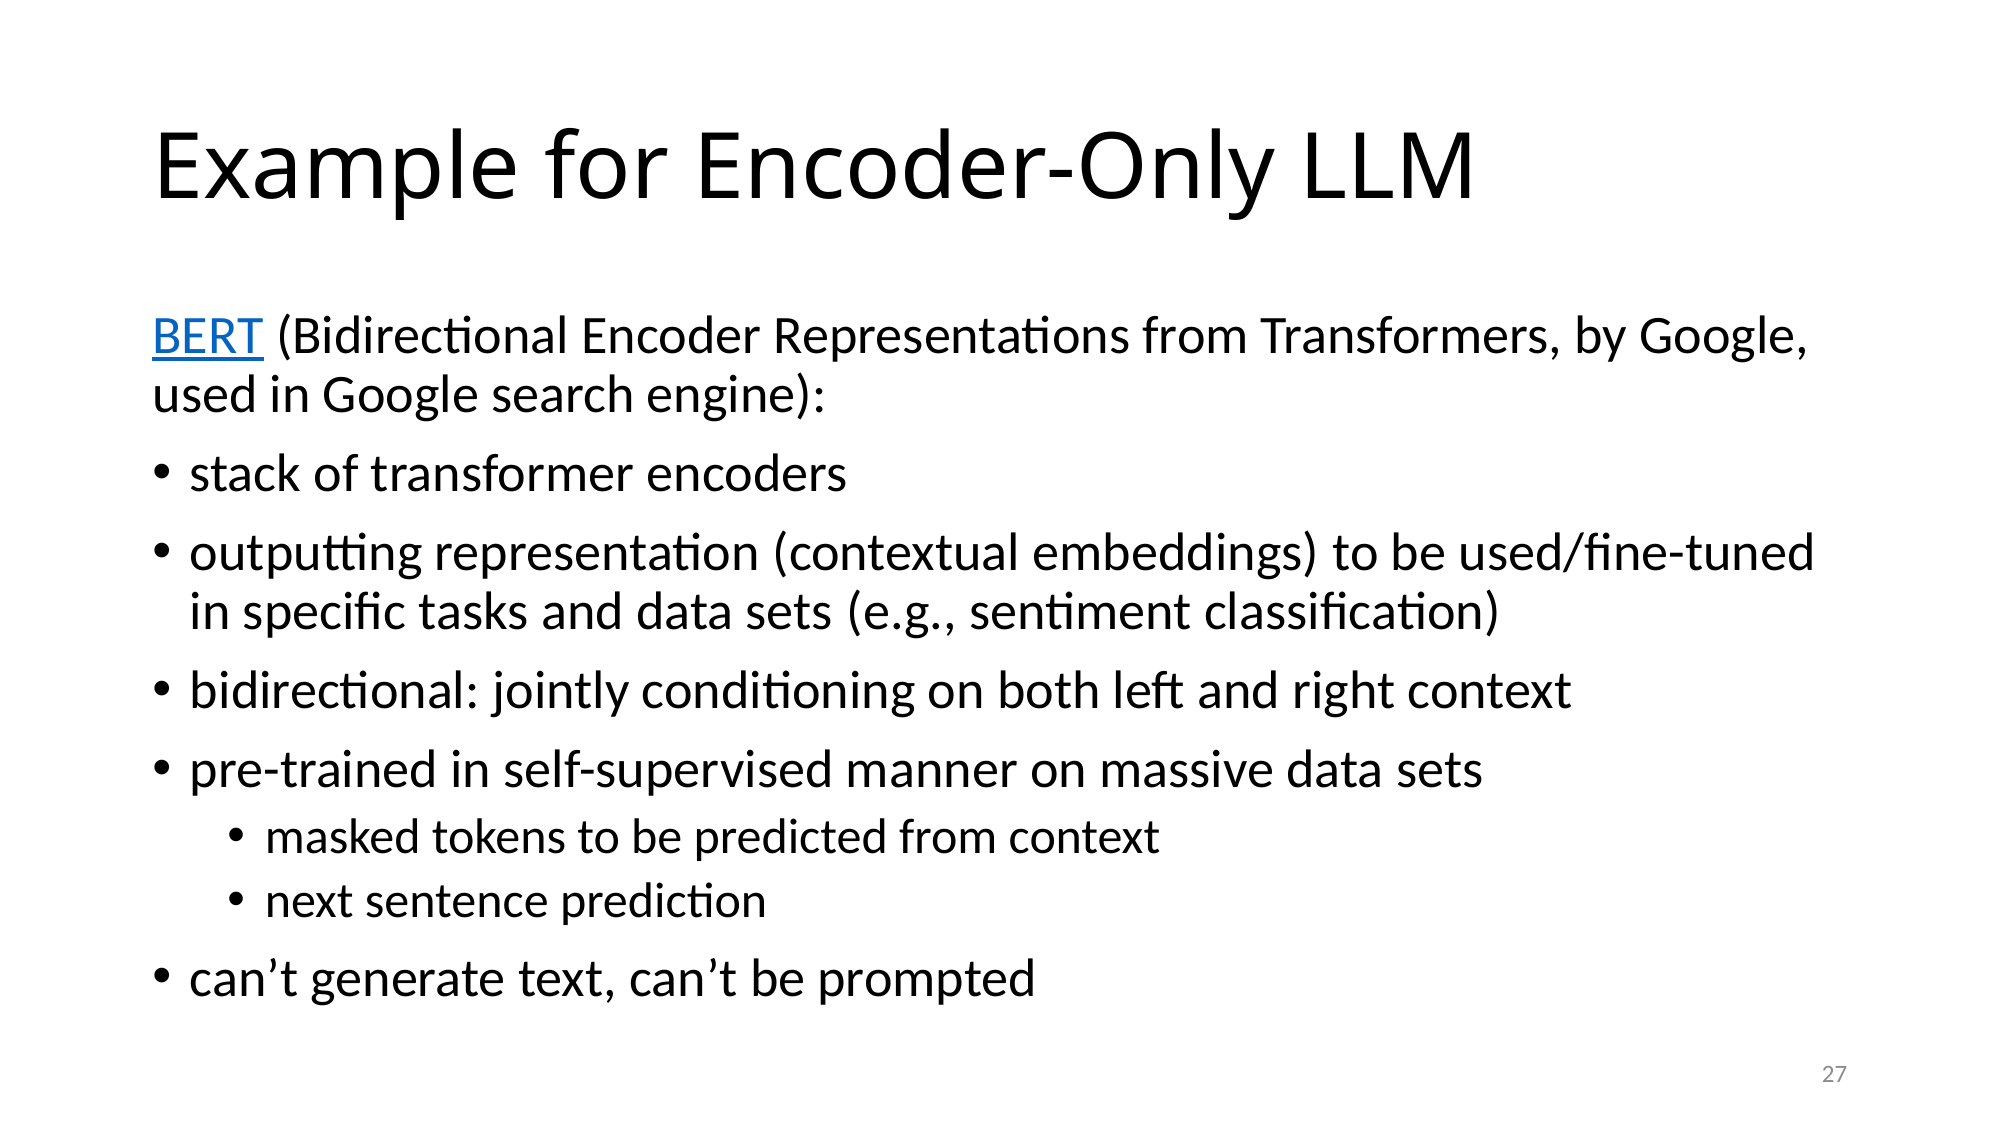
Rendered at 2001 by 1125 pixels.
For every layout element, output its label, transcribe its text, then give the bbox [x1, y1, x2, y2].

title Example for Encoder-Only LLM [137, 59, 1863, 278]
slide_number 27 [1412, 1042, 1863, 1103]
list BERT (Bidirectional Encoder Representations from Transformers, by Google, used in Google search engine): stack of transformer encoders outputting representation (contextual embeddings) to be used/fine-tuned in specific tasks and data sets (e.g., sentiment classification) bidirectional: jointly conditioning on both left and right context pre-trained in self-supervised manner on massive data sets masked tokens to be predicted from context next sentence prediction can’t generate text, can’t be prompted [137, 299, 1863, 1014]
